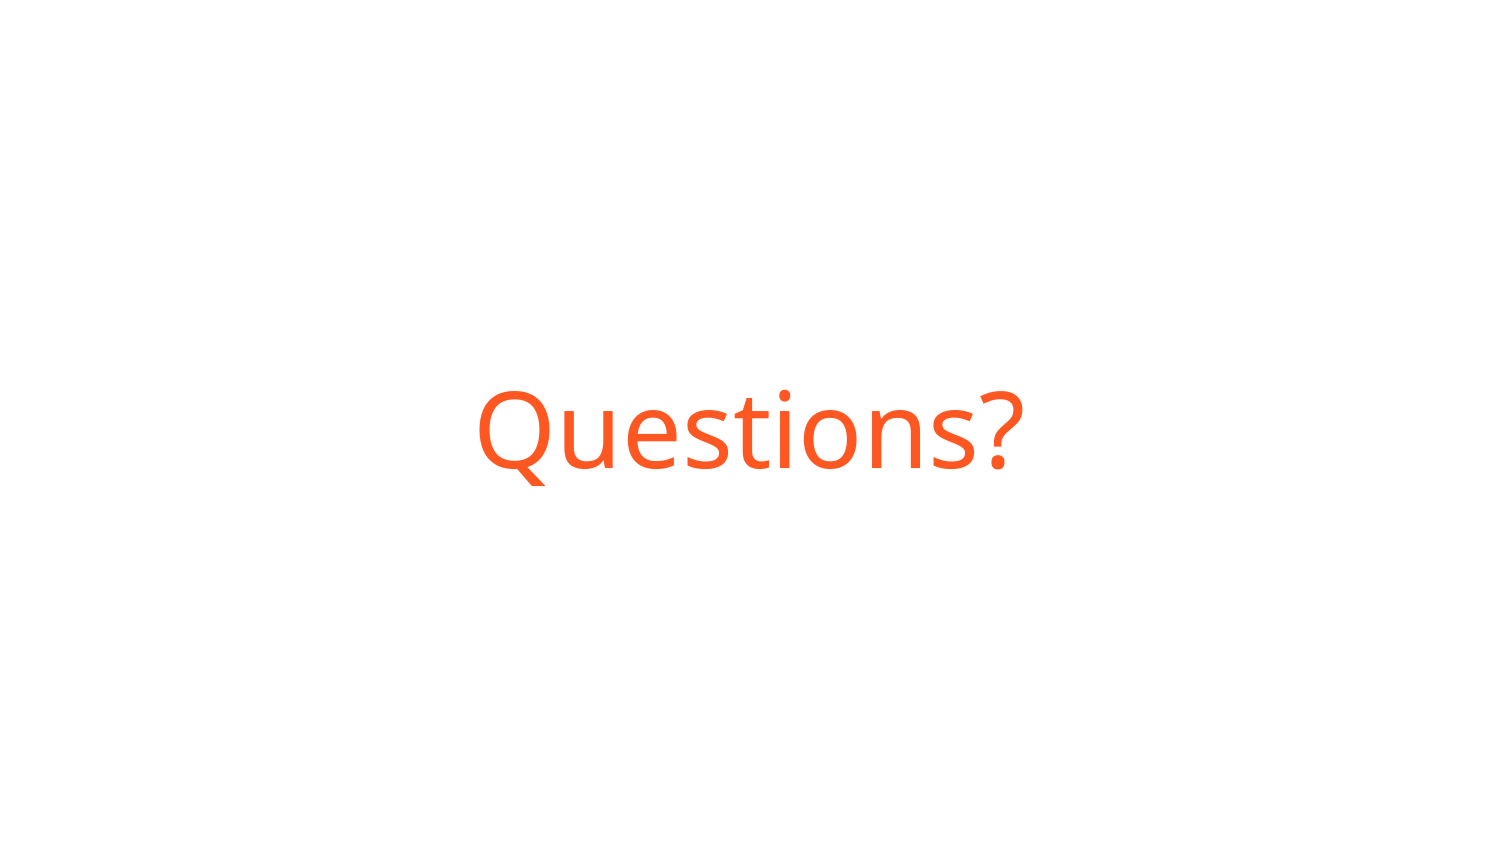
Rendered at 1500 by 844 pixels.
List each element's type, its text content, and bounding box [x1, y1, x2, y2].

title Questions? [51, 347, 1449, 442]
